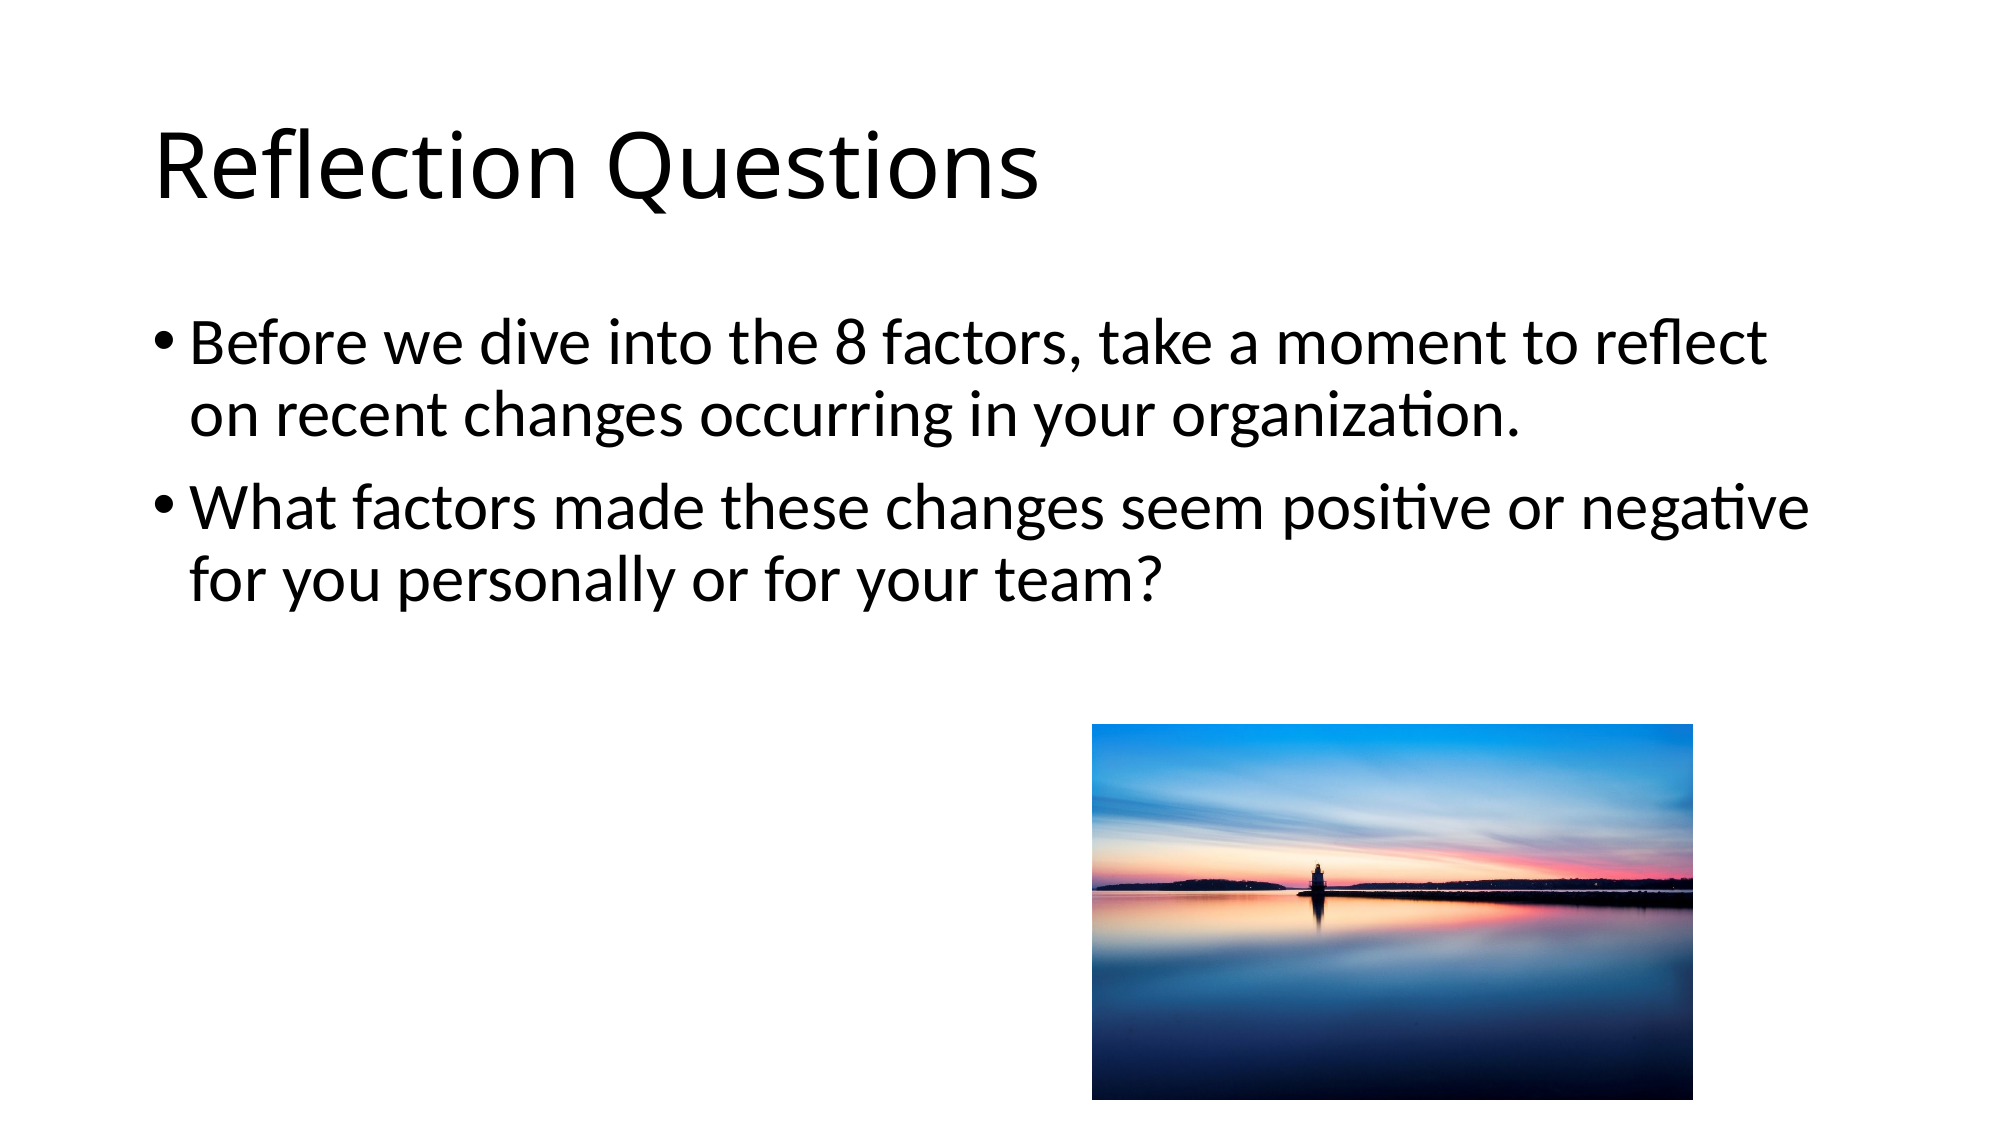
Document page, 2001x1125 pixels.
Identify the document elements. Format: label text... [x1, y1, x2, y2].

list Before we dive into the 8 factors, take a moment to reflect on recent changes occurring in your organization. What factors made these changes seem positive or negative for you personally or for your team? [137, 299, 1863, 1014]
title Reflection Questions [137, 59, 1863, 278]
picture [1092, 724, 1693, 1100]
